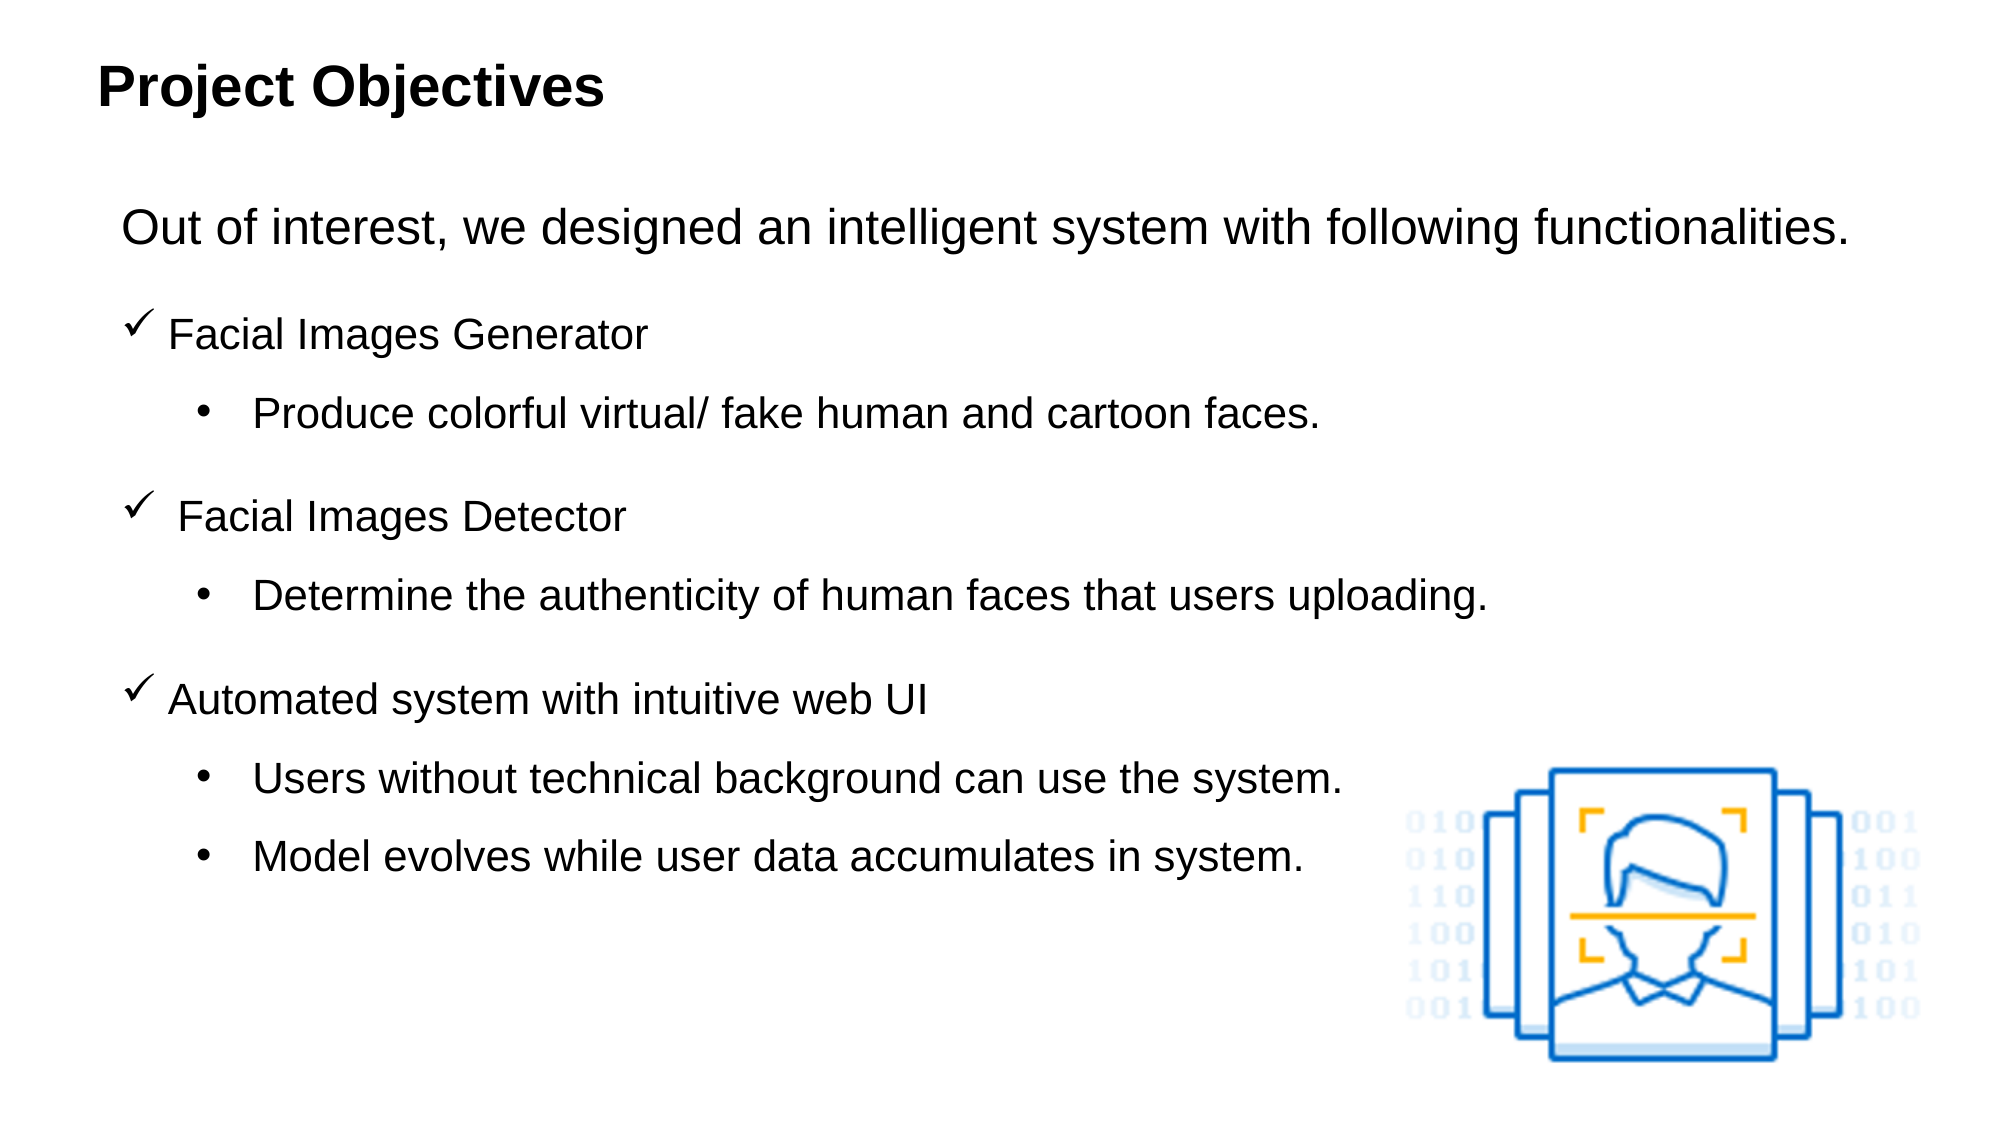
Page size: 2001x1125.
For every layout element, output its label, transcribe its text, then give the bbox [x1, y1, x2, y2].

picture [1345, 730, 1983, 1104]
text_box Project Objectives [82, 40, 714, 126]
text_box Out of interest, we designed an intelligent system with following functionalities. Facial Images Generator Produce colorful virtual/ fake human and cartoon faces. Facial Images Detector Determine the authenticity of human faces that users uploading. Automated system with intuitive web UI Users without technical background can use the system. Model evolves while user data accumulates in system. [106, 157, 1882, 933]
